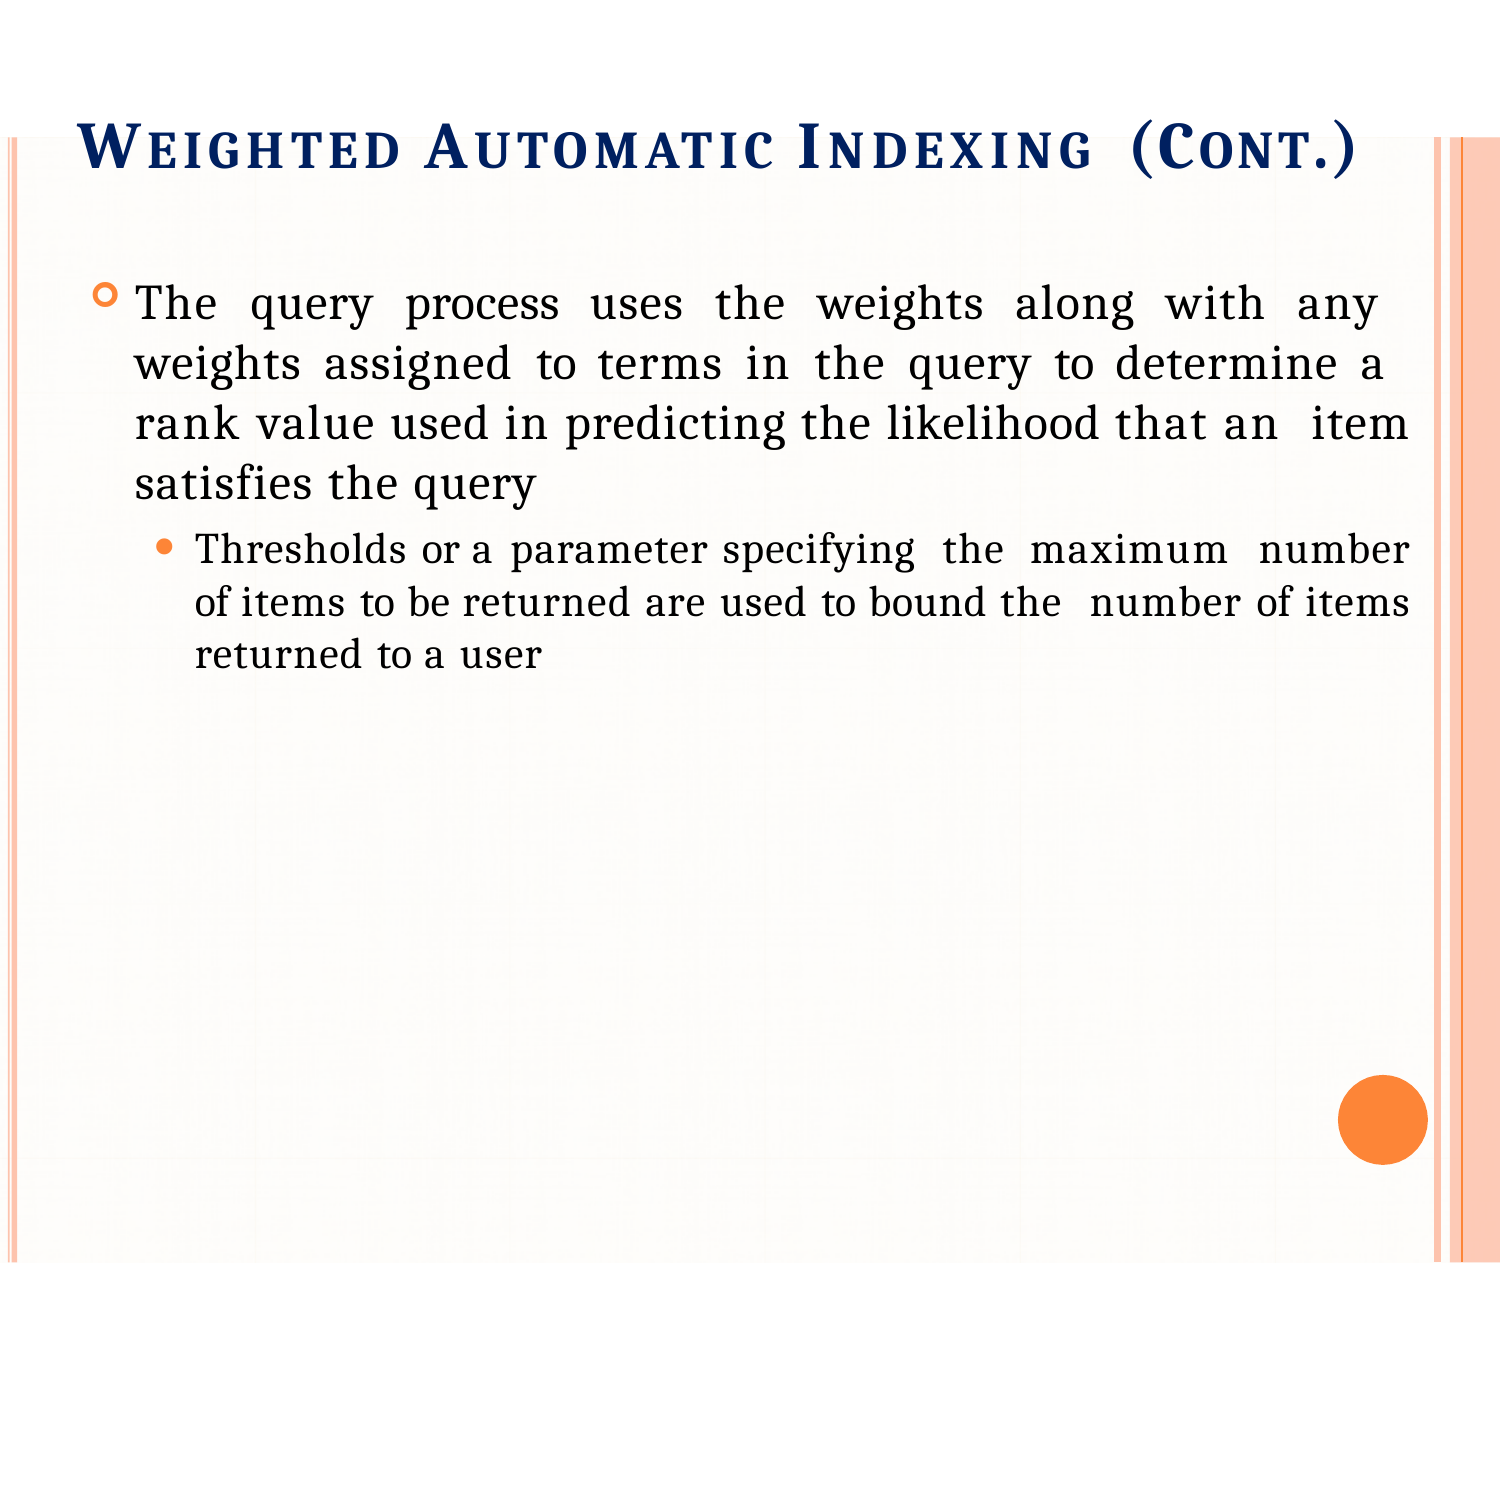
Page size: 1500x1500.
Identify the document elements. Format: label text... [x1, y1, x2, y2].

title WEIGHTED AUTOMATIC INDEXING (CONT.) [75, 99, 1438, 135]
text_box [0, 137, 1500, 1263]
